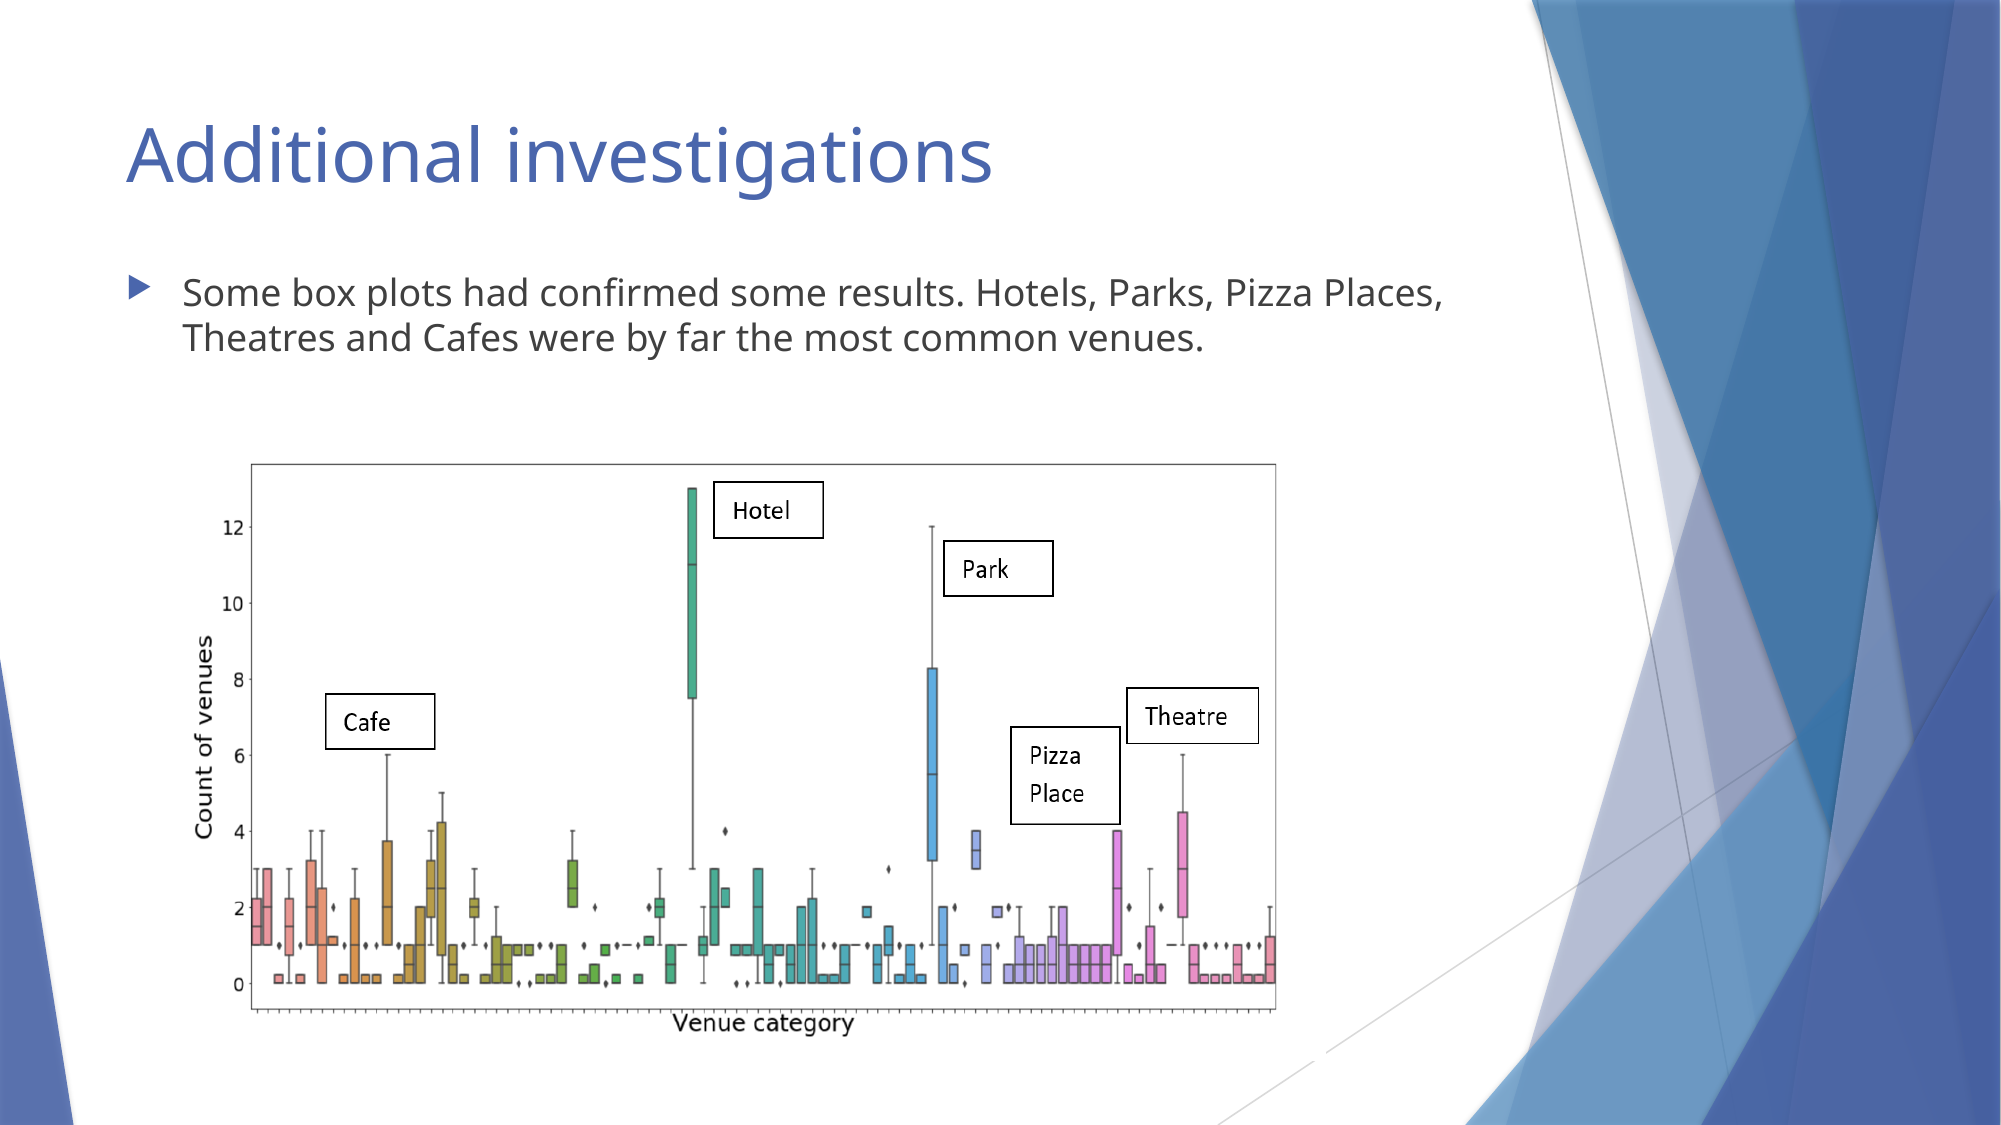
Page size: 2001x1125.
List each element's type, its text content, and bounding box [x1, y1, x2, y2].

list Some box plots had confirmed some results. Hotels, Parks, Pizza Places, Theatres and Cafes were by far the most common venues. [111, 261, 1522, 899]
title Additional investigations [111, 99, 1522, 261]
picture [125, 426, 1326, 1061]
